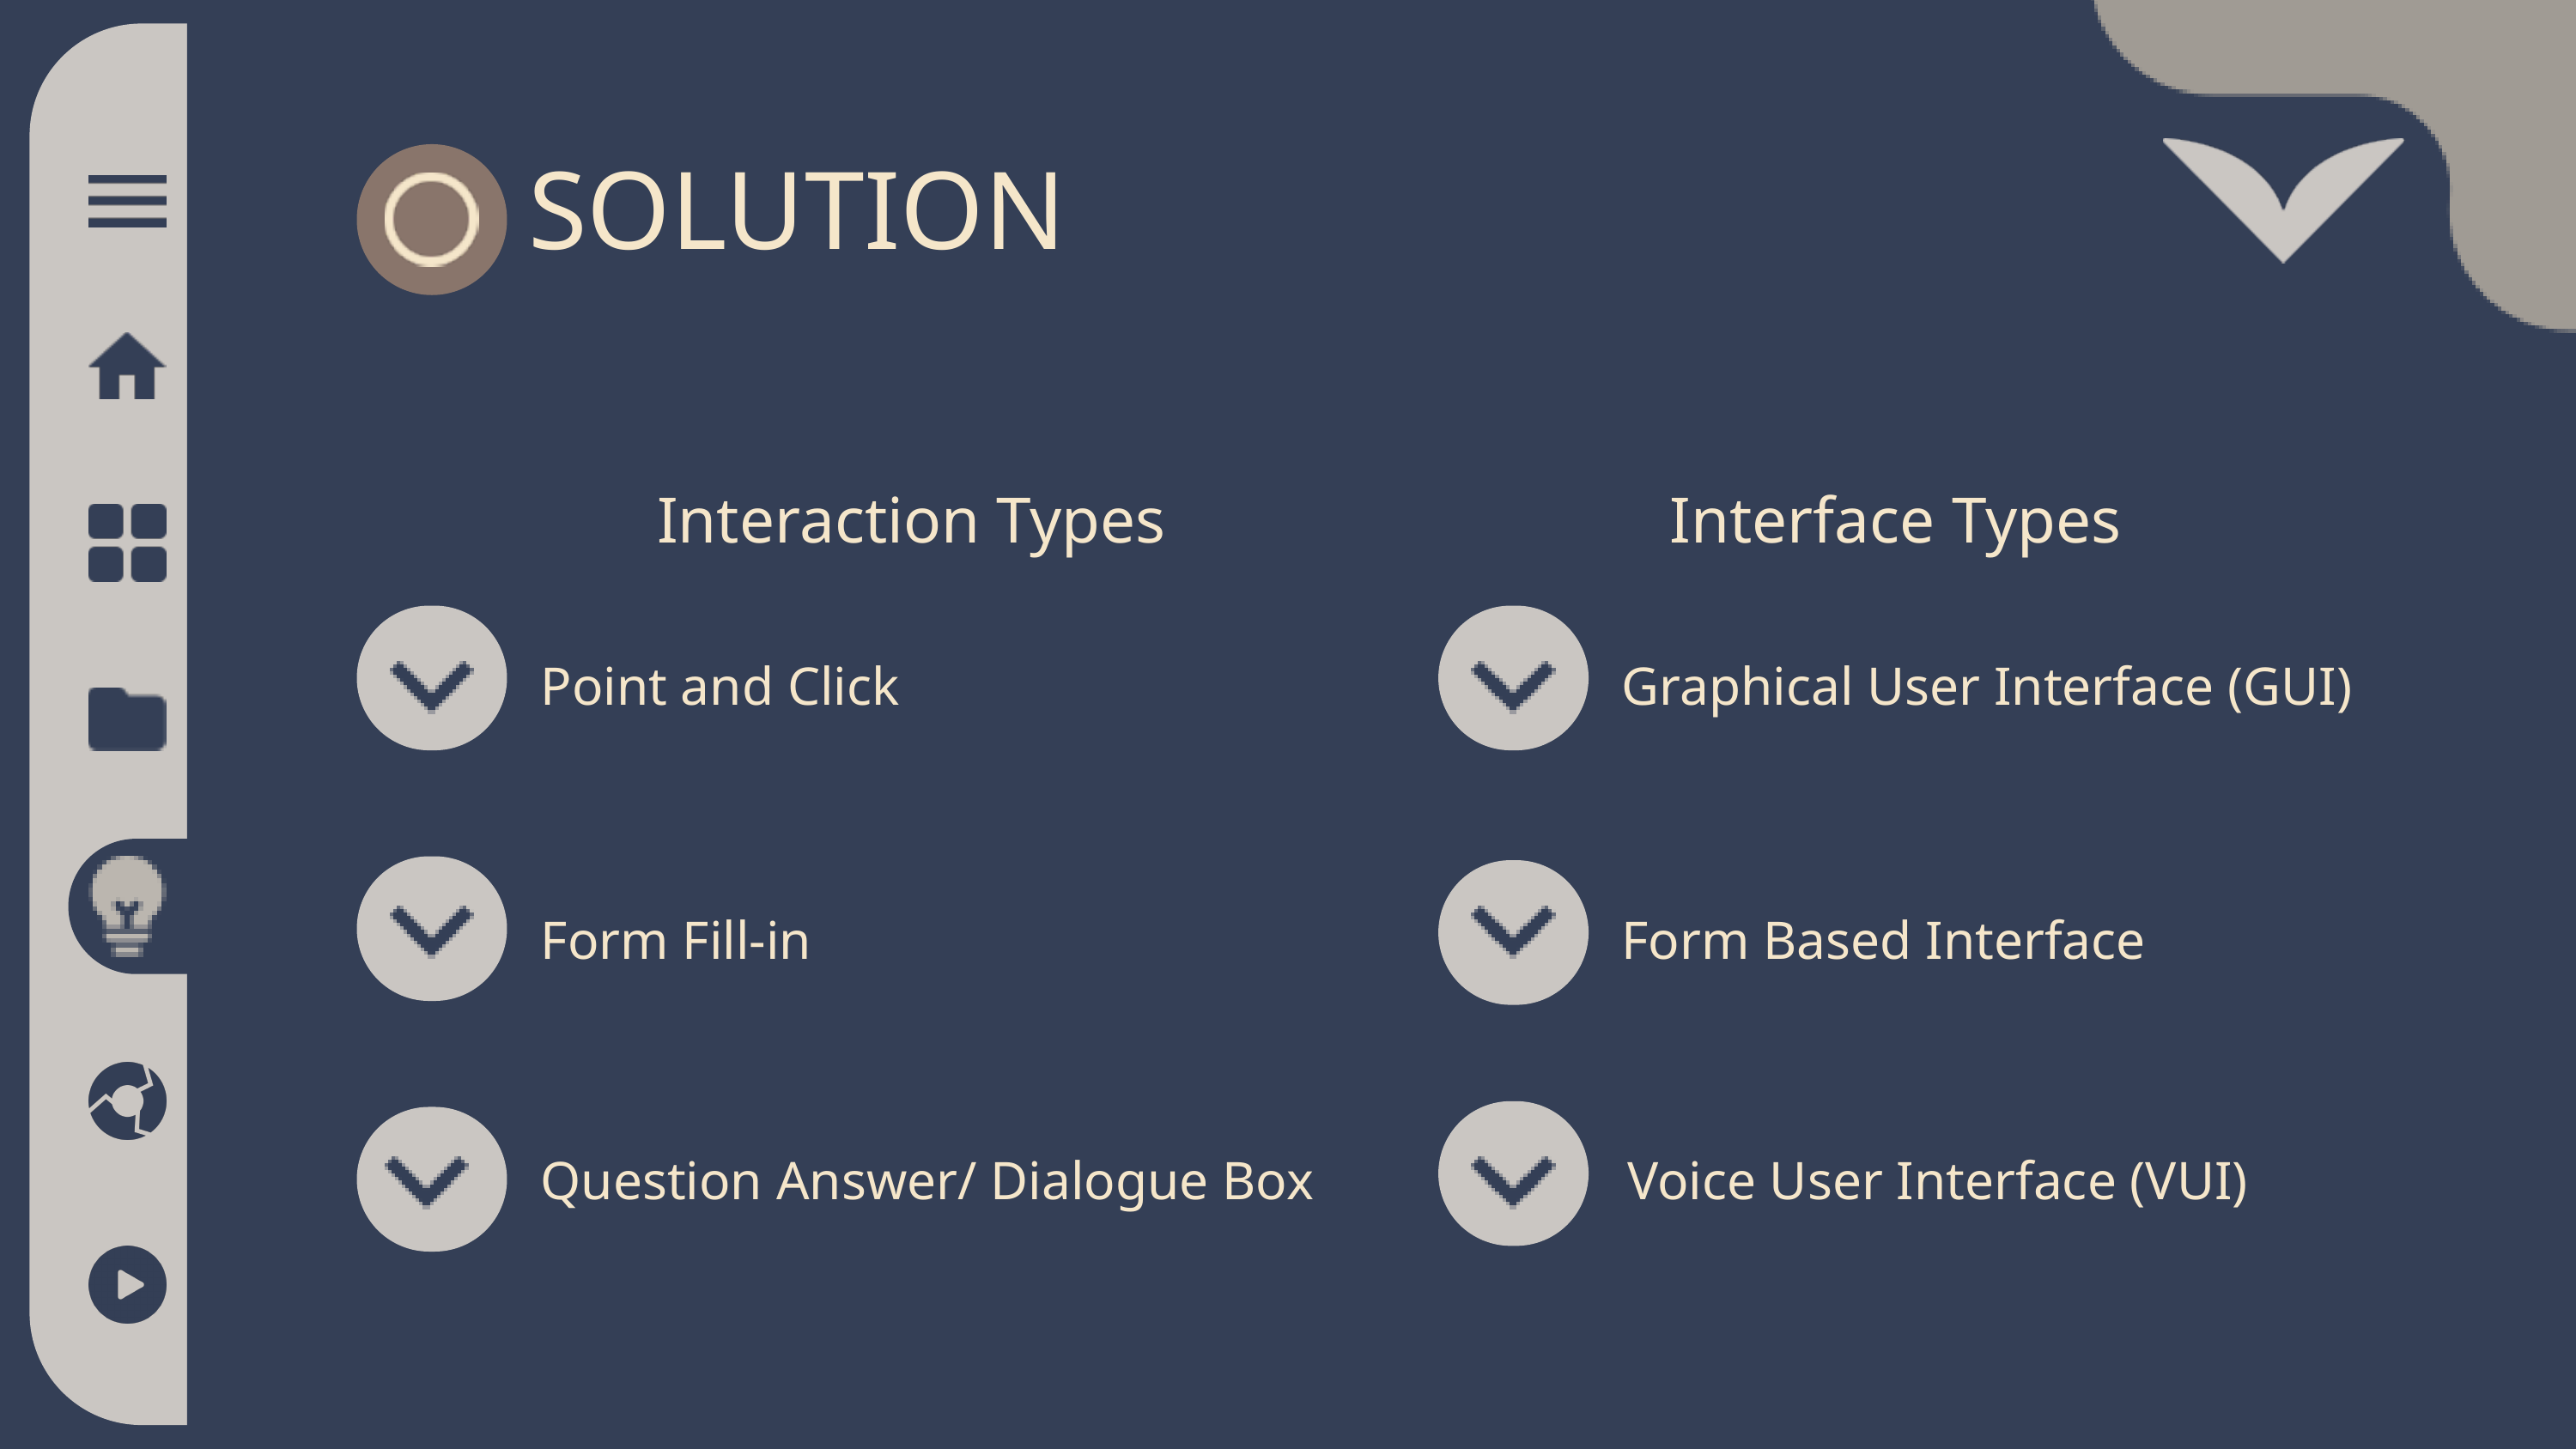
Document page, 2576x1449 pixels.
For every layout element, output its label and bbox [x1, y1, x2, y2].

picture [88, 174, 167, 227]
picture [88, 856, 167, 957]
text_box [1437, 859, 1589, 1005]
picture [88, 1246, 167, 1324]
text_box [1437, 605, 1589, 751]
picture [88, 1062, 167, 1141]
text_box [356, 143, 507, 295]
picture [384, 1156, 469, 1210]
picture [2091, 0, 2576, 333]
text_box [186, 0, 2576, 1449]
picture [88, 504, 167, 583]
text_box [356, 605, 507, 751]
picture [1471, 661, 1556, 714]
picture [1471, 1156, 1556, 1210]
picture [88, 332, 167, 399]
picture [1471, 906, 1556, 959]
text_box [356, 856, 507, 1002]
text_box [356, 1106, 507, 1252]
text_box [1437, 1100, 1589, 1246]
picture [389, 661, 474, 714]
picture [384, 172, 479, 267]
text_box [68, 838, 264, 974]
text_box [29, 23, 180, 1426]
picture [389, 906, 474, 959]
picture [88, 688, 167, 751]
